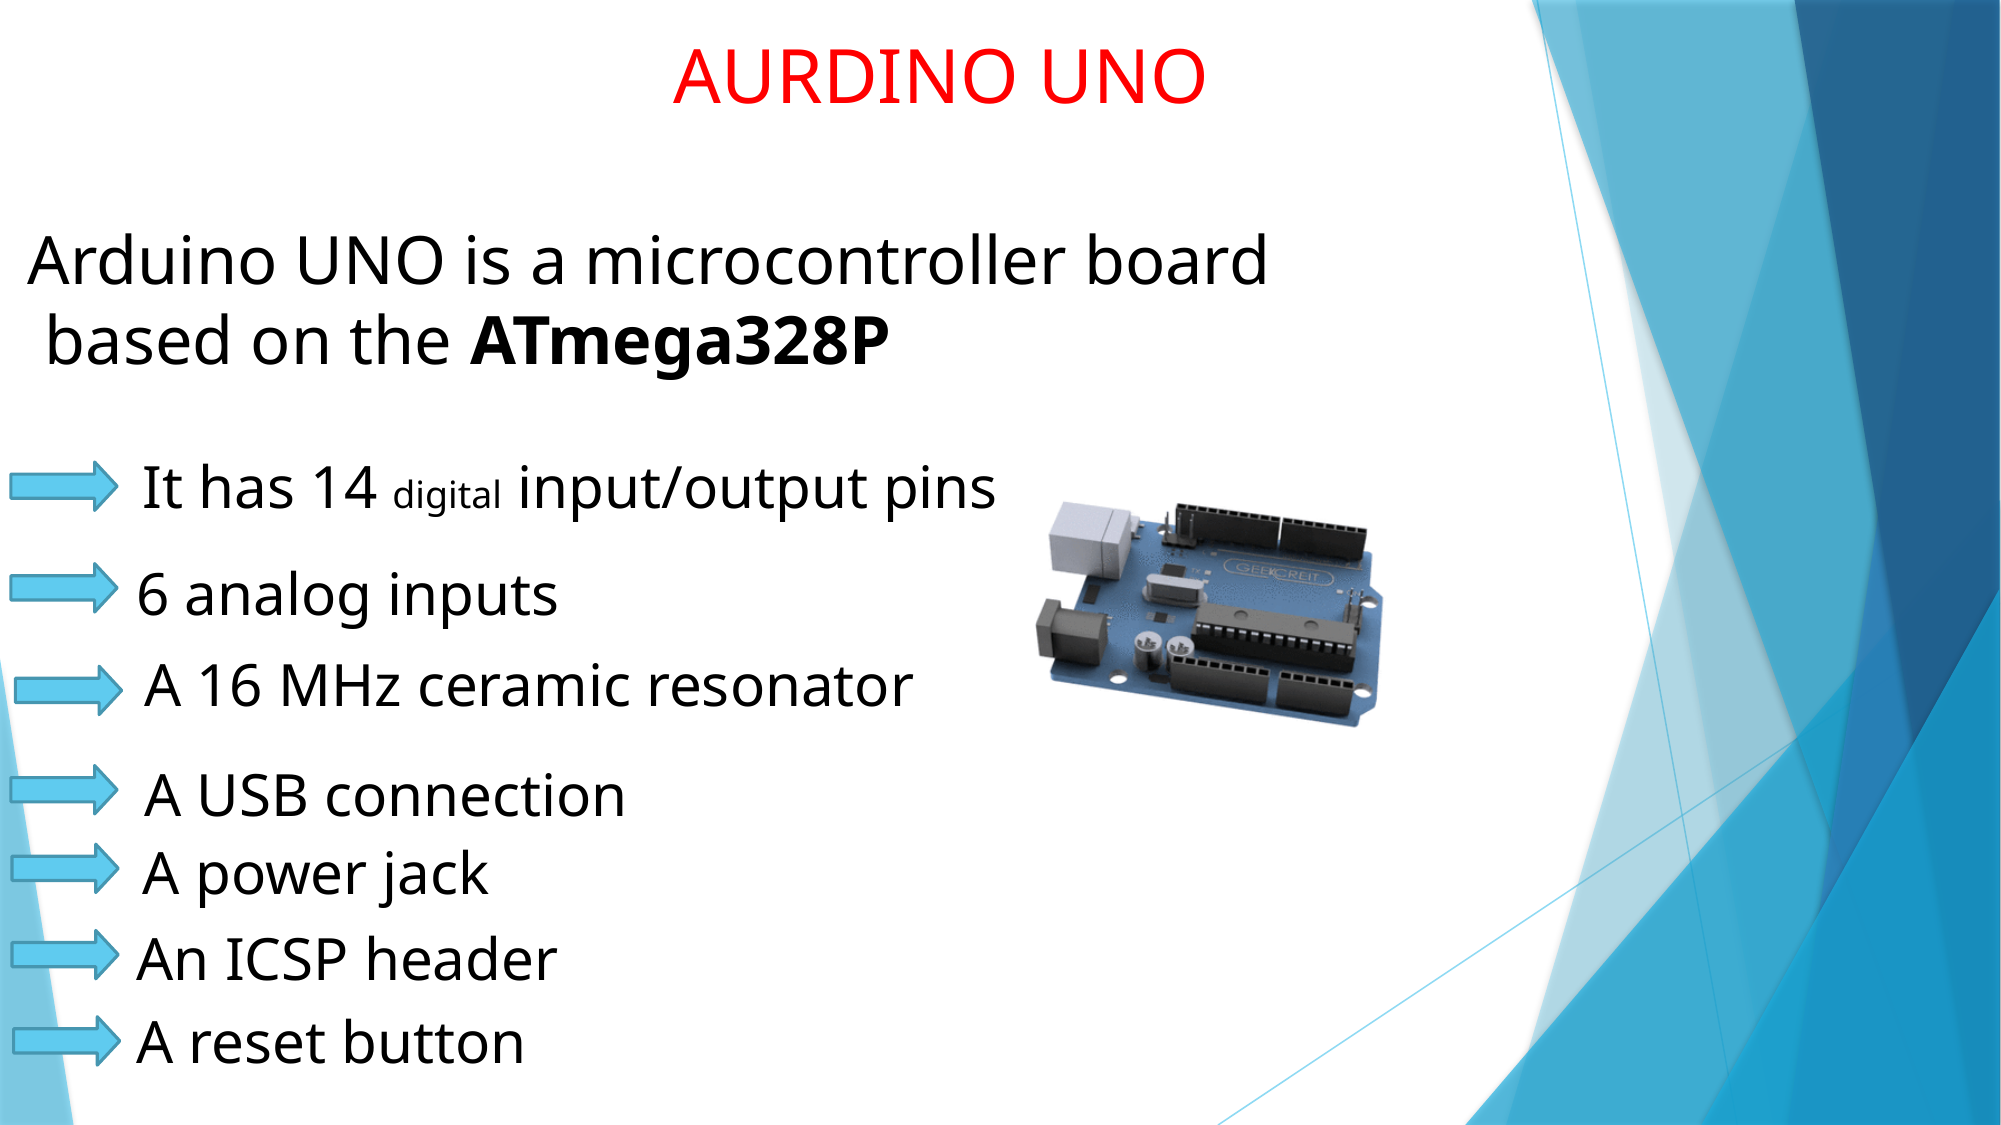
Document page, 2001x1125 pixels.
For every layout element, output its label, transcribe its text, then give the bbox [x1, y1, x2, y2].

text_box A power jack [128, 829, 1130, 914]
text_box [9, 764, 119, 816]
text_box [13, 664, 123, 717]
text_box [9, 460, 119, 512]
text_box A 16 MHz ceramic resonator [129, 640, 847, 726]
text_box [10, 842, 120, 895]
text_box 6 analog inputs [121, 549, 847, 635]
text_box A USB connection [129, 751, 1132, 836]
text_box Arduino UNO is a microcontroller board based on the ATmega328P [12, 210, 1287, 385]
text_box [10, 928, 120, 981]
text_box An ICSP header [121, 914, 1175, 1000]
picture [852, 368, 1569, 817]
text_box [12, 1015, 121, 1067]
text_box AURDINO UNO [658, 21, 1224, 126]
text_box It has 14 digital input/output pins [128, 443, 847, 529]
text_box A reset button [121, 997, 1124, 1083]
text_box [9, 562, 119, 614]
